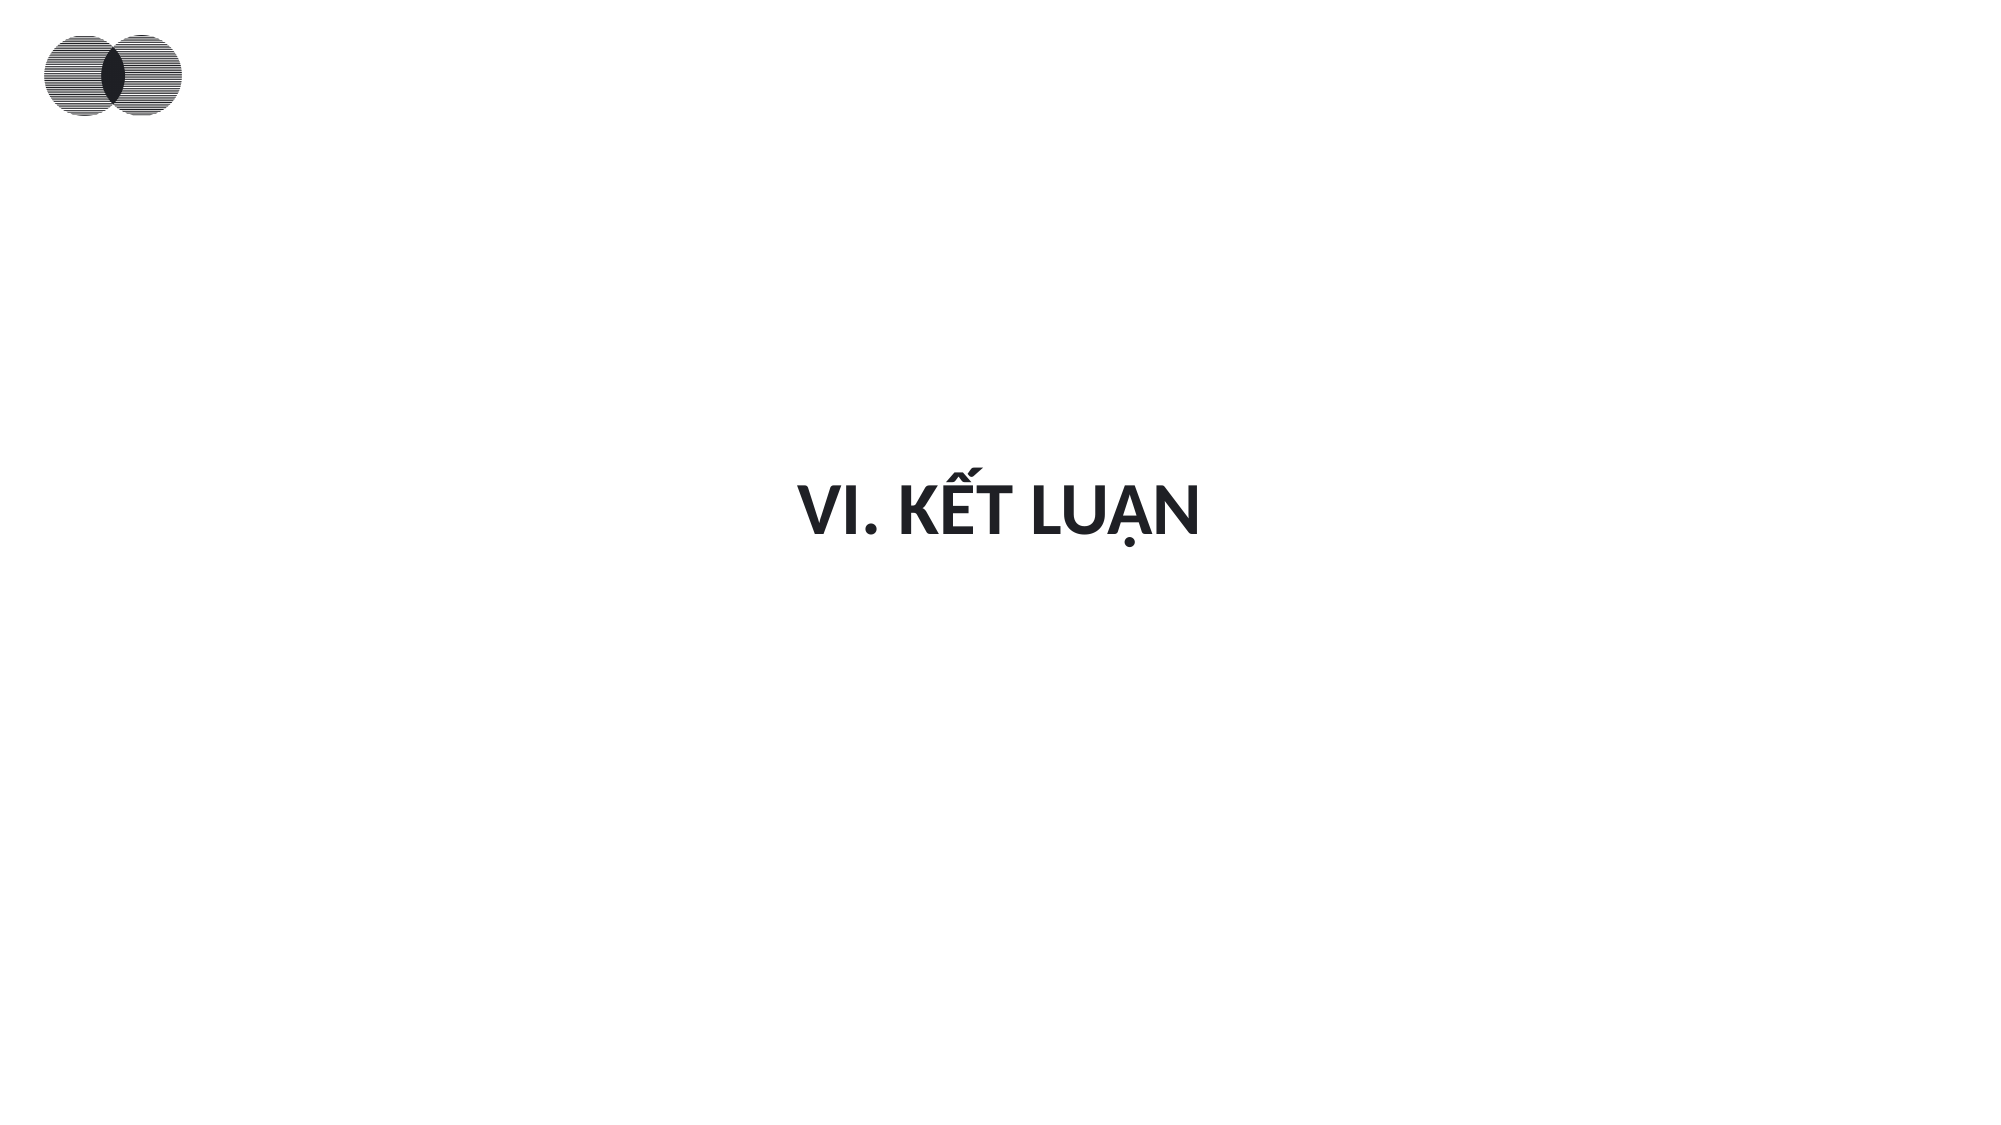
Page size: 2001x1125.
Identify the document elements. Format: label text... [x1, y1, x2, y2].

text_box VI. KẾT LUẬN [608, 452, 1392, 558]
picture [44, 35, 182, 116]
